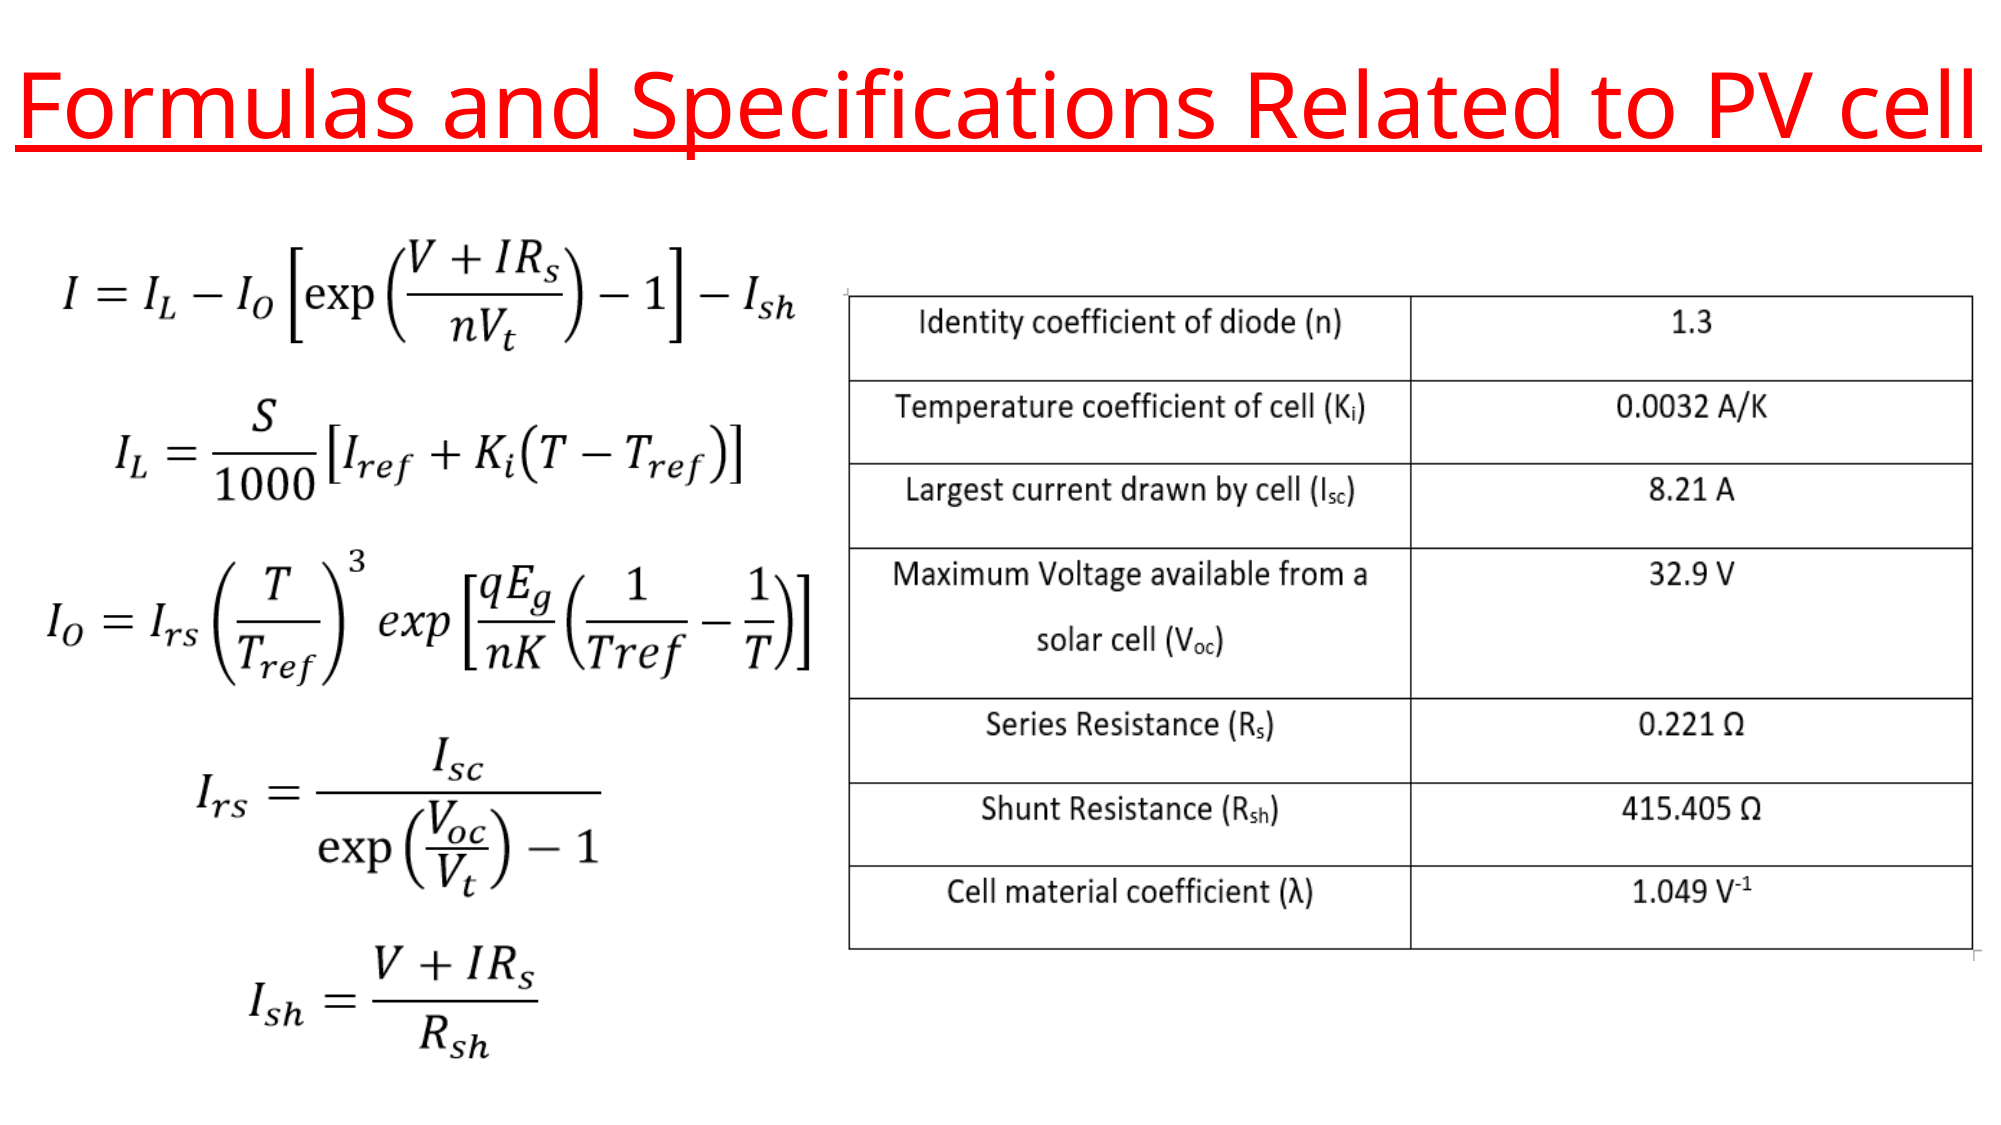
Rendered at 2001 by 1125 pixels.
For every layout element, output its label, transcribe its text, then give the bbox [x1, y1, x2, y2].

picture [165, 712, 660, 1077]
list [0, 204, 826, 713]
title Formulas and Specifications Related to PV cell [0, 0, 2000, 218]
picture [843, 288, 1982, 961]
